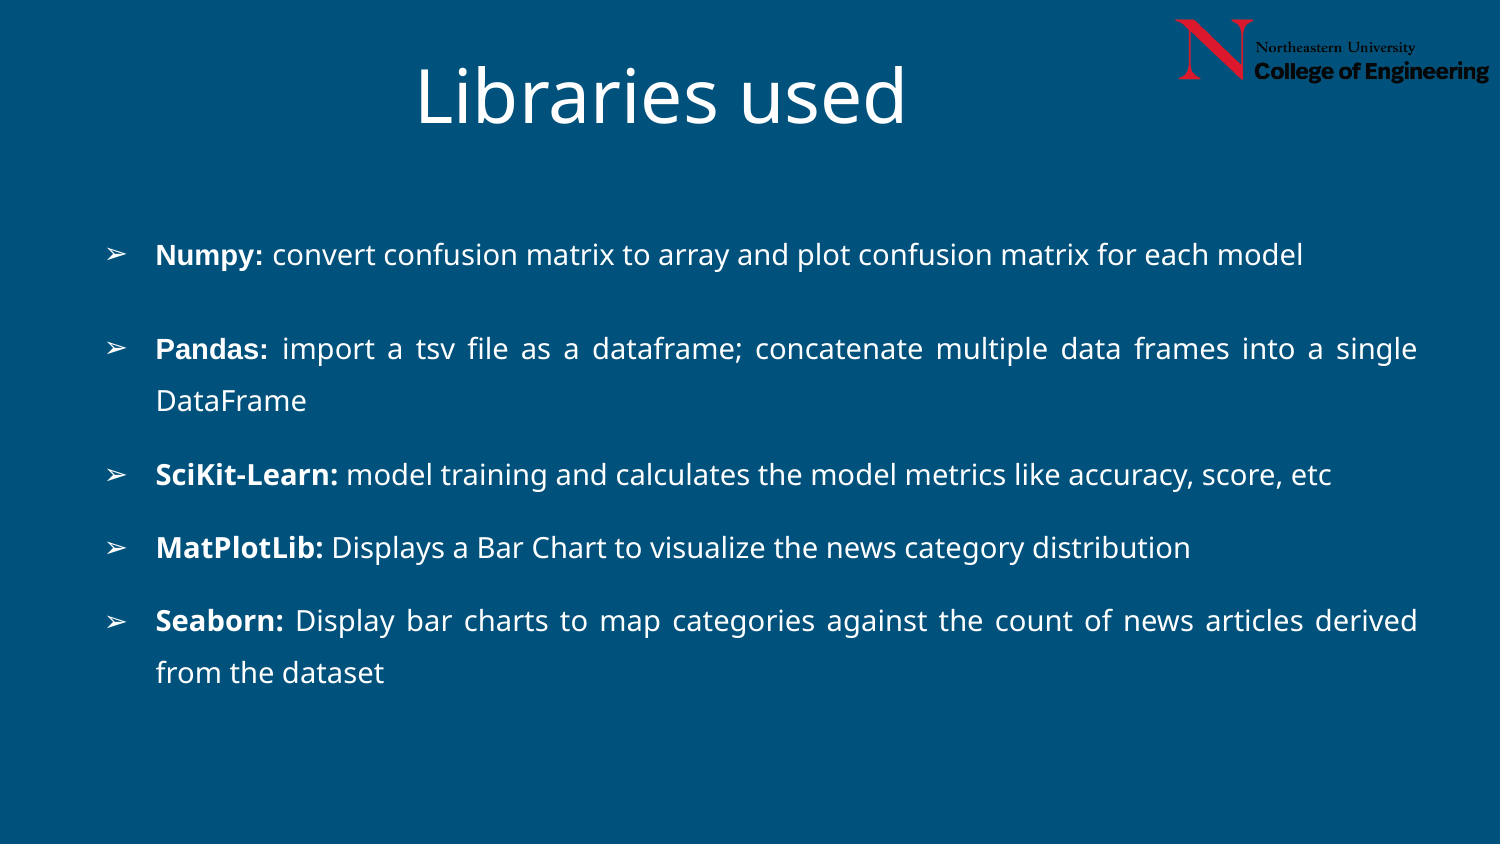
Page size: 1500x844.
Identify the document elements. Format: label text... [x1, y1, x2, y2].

picture [1450, 68, 1461, 78]
picture [1367, 64, 1376, 78]
picture [1311, 68, 1320, 82]
picture [1416, 67, 1421, 78]
text_box Libraries used [0, 33, 1424, 154]
picture [1478, 68, 1487, 81]
picture [1297, 69, 1307, 76]
text_box Numpy: convert confusion matrix to array and plot confusion matrix for each model Pandas: import a tsv file as a dataframe; concatenate multiple data frames into a single DataFrame SciKit-Learn: model training and calculates the model metrics like accuracy, score, etc MatPlotLib: Displays a Bar Chart to visualize the news category distribution Seaborn: Display bar charts to map categories against the count of news articles derived from the dataset [65, 203, 1435, 790]
picture [1272, 67, 1279, 79]
picture [1256, 64, 1268, 79]
picture [1176, 20, 1252, 79]
picture [1323, 68, 1333, 77]
picture [1437, 69, 1447, 76]
picture [1353, 64, 1360, 78]
picture [1384, 68, 1389, 78]
picture [1465, 68, 1475, 78]
picture [1393, 72, 1402, 81]
picture [1340, 67, 1351, 79]
picture [1424, 69, 1434, 79]
